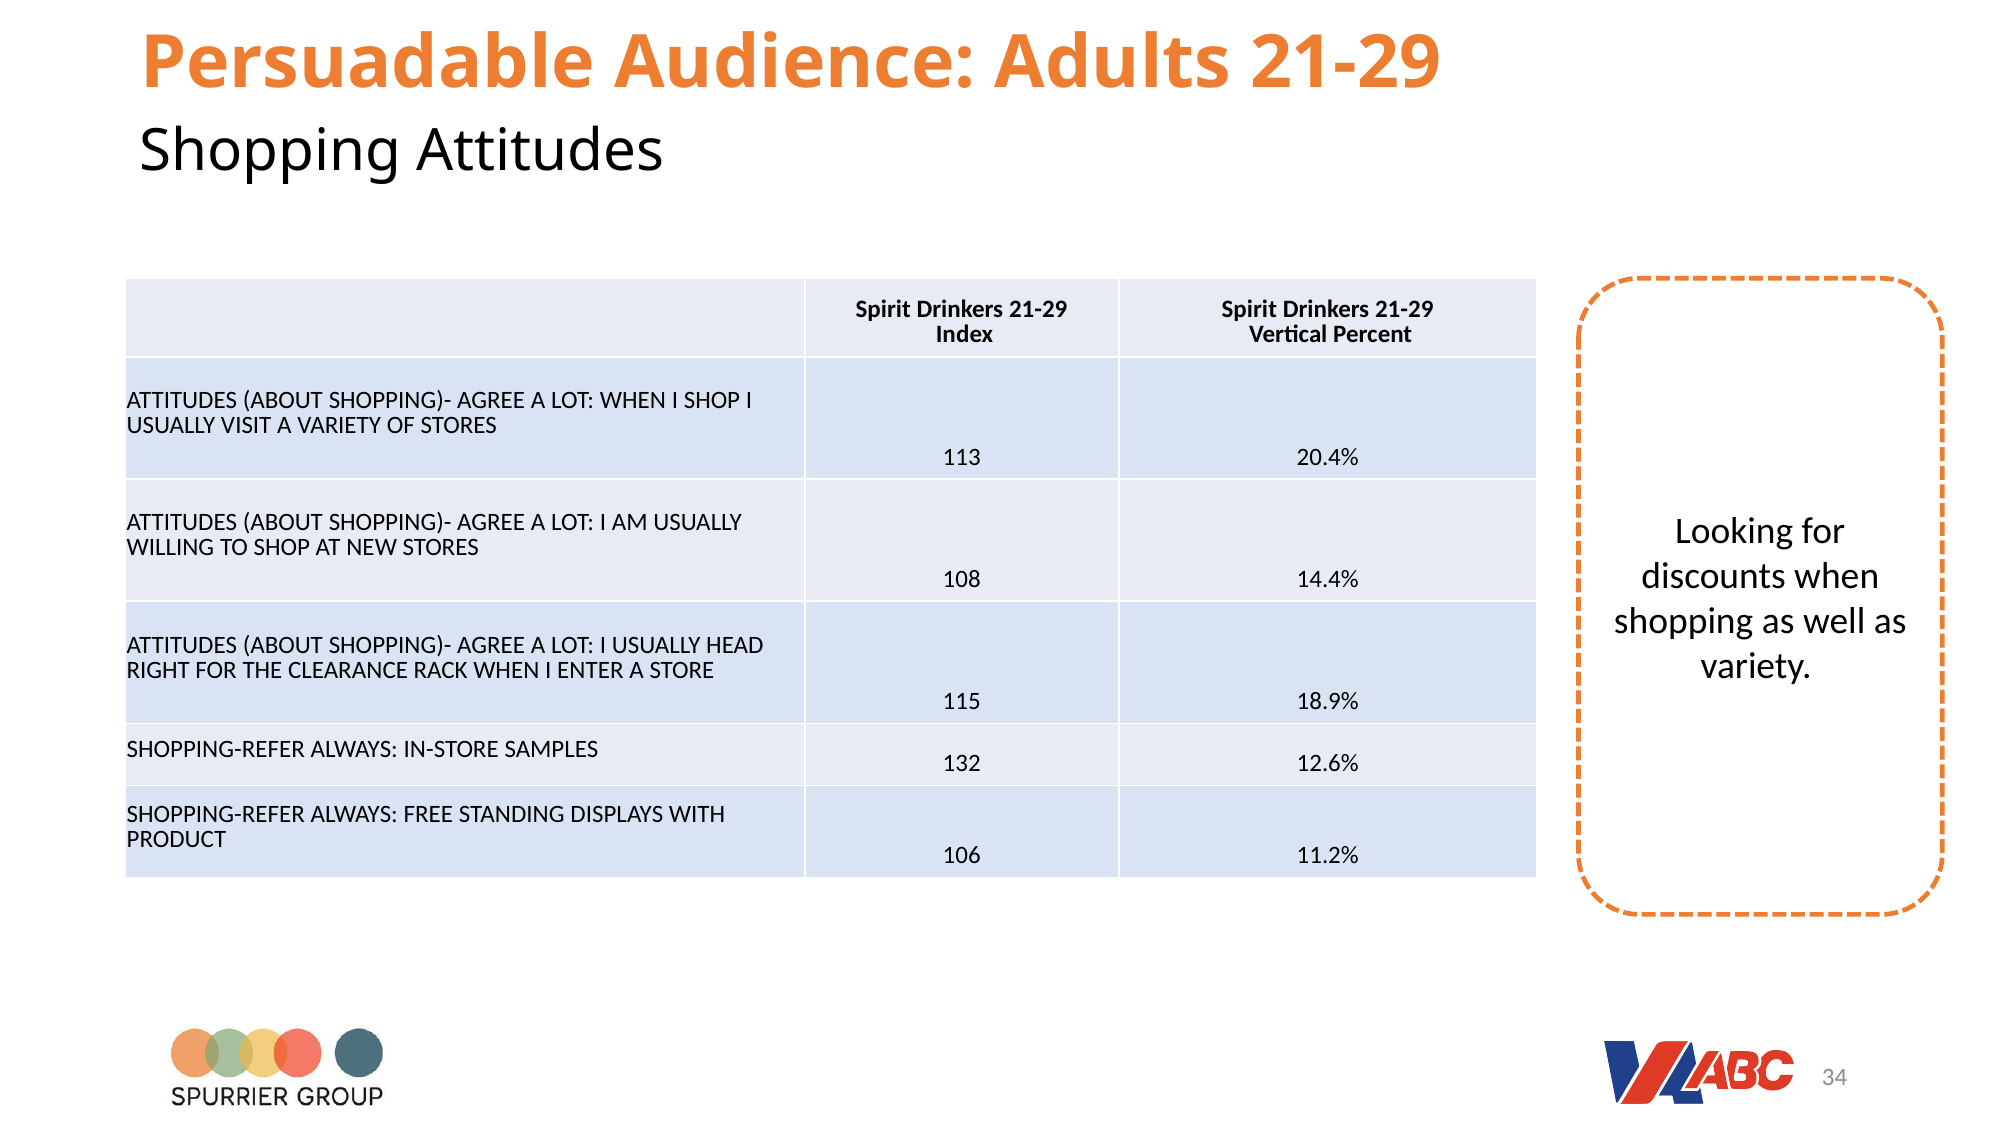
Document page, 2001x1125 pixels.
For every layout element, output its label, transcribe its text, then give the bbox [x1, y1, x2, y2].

table_header [126, 279, 804, 356]
table_cell 20.4% [1120, 358, 1536, 478]
text_box Shopping Attitudes [125, 114, 1851, 331]
table_cell SHOPPING-REFER ALWAYS: FREE STANDING DISPLAYS WITH PRODUCT [126, 786, 804, 877]
table_cell ATTITUDES (ABOUT SHOPPING)- AGREE A LOT: WHEN I SHOP I USUALLY VISIT A VARIETY OF STORES [126, 358, 804, 478]
table_cell 108 [806, 480, 1118, 600]
table_cell 11.2% [1120, 786, 1536, 877]
table_cell ATTITUDES (ABOUT SHOPPING)- AGREE A LOT: I USUALLY HEAD RIGHT FOR THE CLEARANCE RACK WHEN I ENTER A STORE [126, 602, 804, 723]
table_cell ATTITUDES (ABOUT SHOPPING)- AGREE A LOT: I AM USUALLY WILLING TO SHOP AT NEW STORES [126, 480, 804, 600]
table_cell 18.9% [1120, 602, 1536, 723]
slide_number 34 [1412, 1045, 1863, 1106]
table_header Spirit Drinkers 21-29 Vertical Percent [1120, 279, 1536, 356]
table_cell 132 [806, 724, 1118, 785]
table_cell 12.6% [1120, 724, 1536, 785]
table_cell 115 [806, 602, 1118, 723]
table_header Spirit Drinkers 21-29 Index [806, 279, 1118, 356]
picture [166, 1024, 396, 1116]
text_box Persuadable Audience: Adults 21-29 [125, 7, 1851, 114]
picture [1604, 1041, 1794, 1045]
text_box Looking for discounts when shopping as well as variety. [1577, 277, 1944, 916]
table_cell SHOPPING-REFER ALWAYS: IN-STORE SAMPLES [126, 724, 804, 785]
table_cell 106 [806, 786, 1118, 877]
table_cell 14.4% [1120, 480, 1536, 600]
table_cell 113 [806, 358, 1118, 478]
